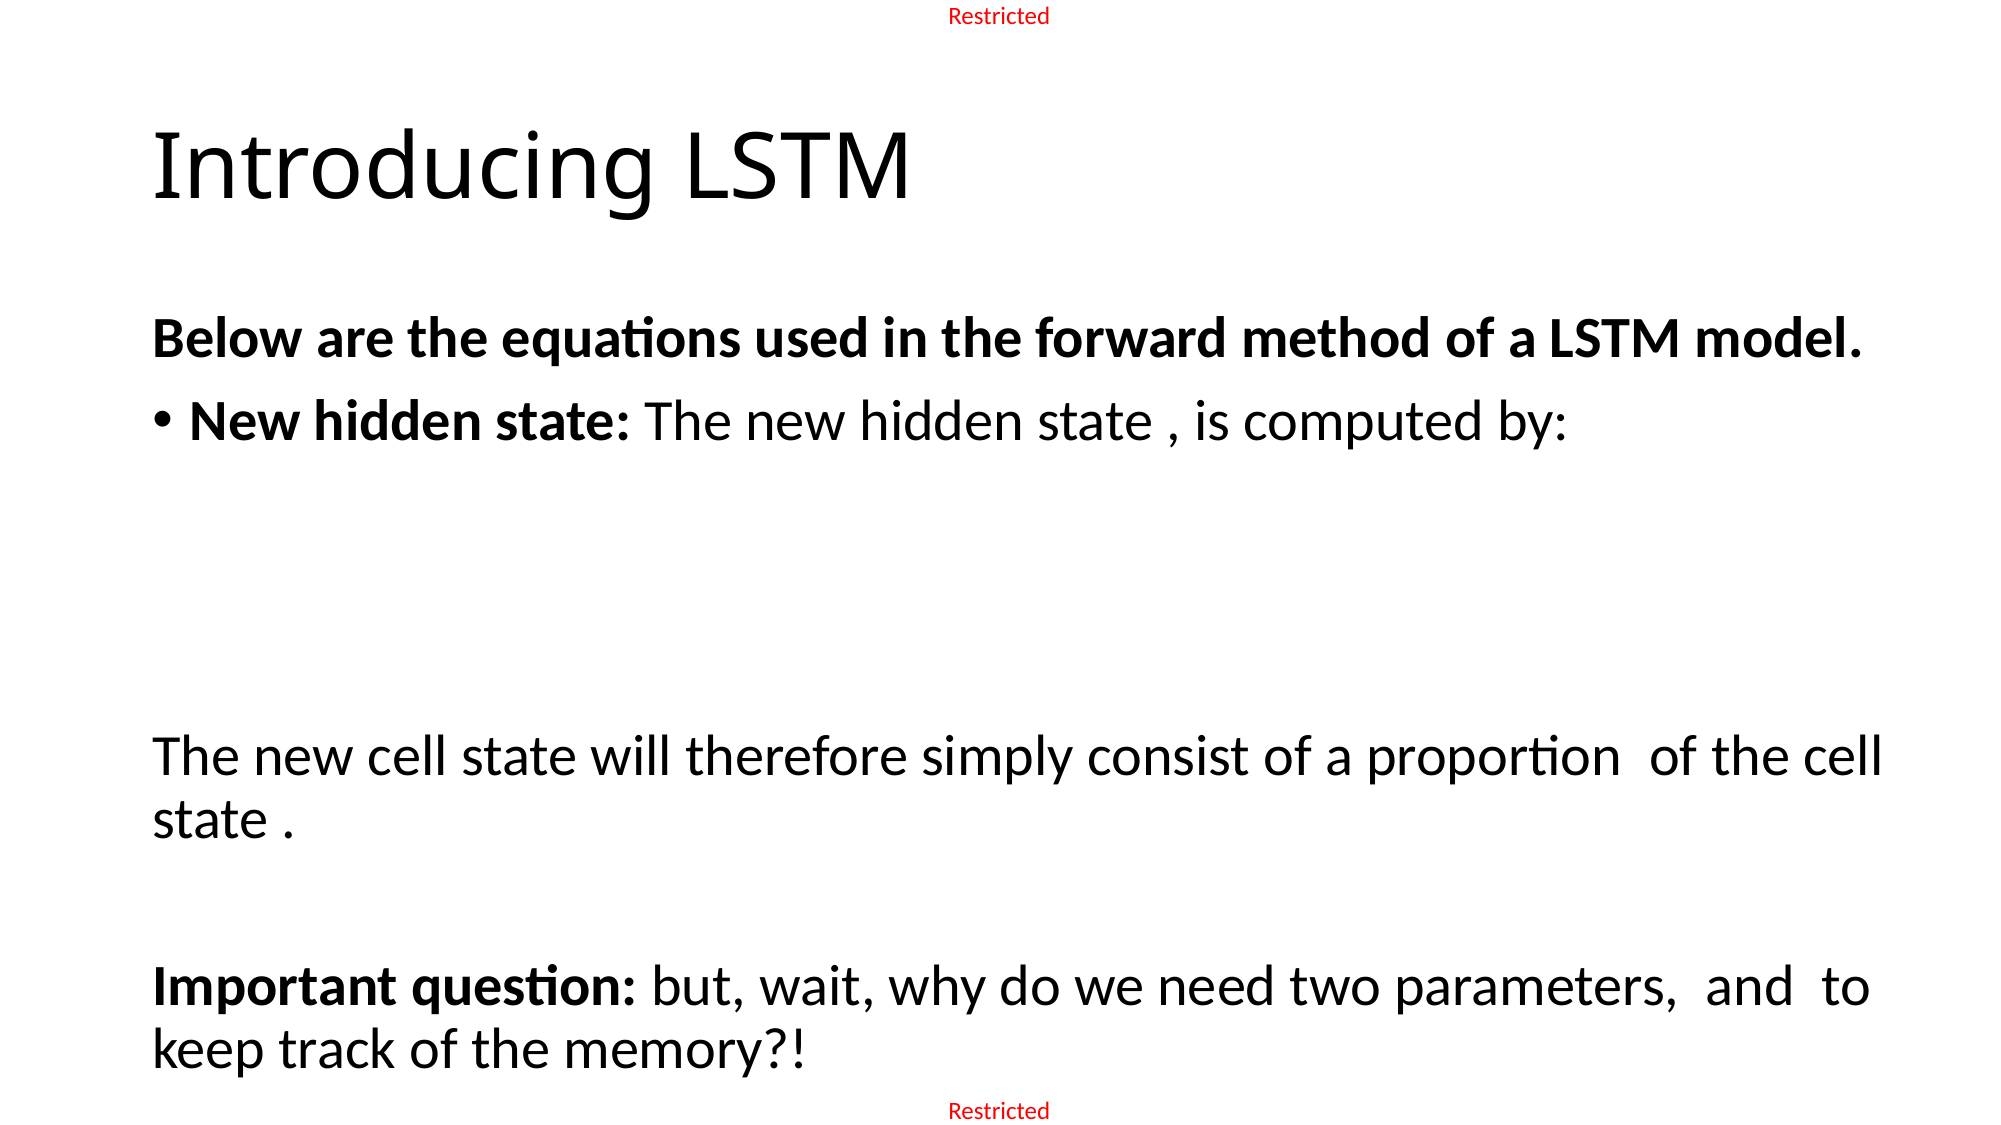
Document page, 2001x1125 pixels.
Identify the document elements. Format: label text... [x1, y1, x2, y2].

title Introducing LSTM [137, 59, 1863, 278]
